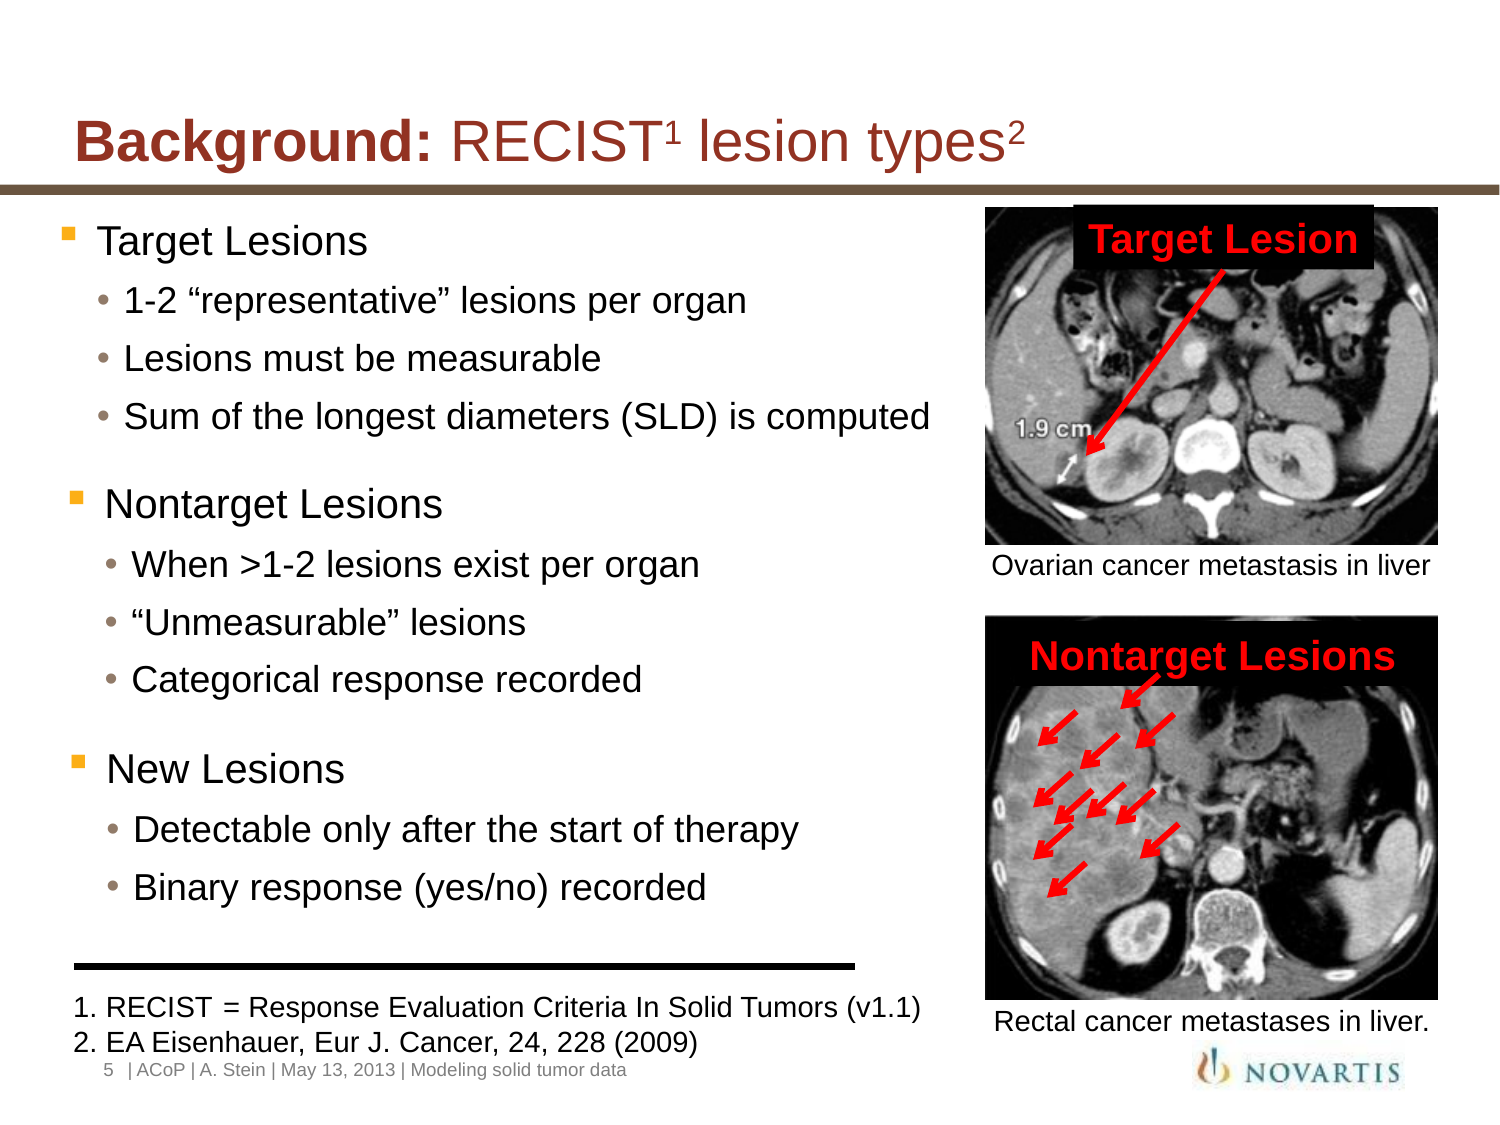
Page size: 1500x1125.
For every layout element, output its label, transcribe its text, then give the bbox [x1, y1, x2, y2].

text_box New Lesions Detectable only after the start of therapy Binary response (yes/no) recorded [53, 738, 863, 987]
footer | ACoP | A. Stein | May 13, 2013 | Modeling solid tumor data [112, 1050, 1176, 1092]
picture [1192, 1046, 1405, 1092]
list Target Lesions 1-2 “representative” lesions per organ Lesions must be measurable Sum of the longest diameters (SLD) is computed [42, 209, 969, 496]
text_box Nontarget Lesions When >1-2 lesions exist per organ “Unmeasurable” lesions Categorical response recorded [51, 473, 837, 770]
slide_number 5 [88, 1050, 112, 1091]
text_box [975, 204, 1448, 590]
text_box 1. RECIST = Response Evaluation Criteria In Solid Tumors (v1.1) 2. EA Eisenhauer, Eur J. Cancer, 24, 228 (2009) [58, 981, 938, 1067]
title Background: RECIST1 lesion types2 [59, 100, 1449, 183]
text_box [978, 615, 1447, 1046]
